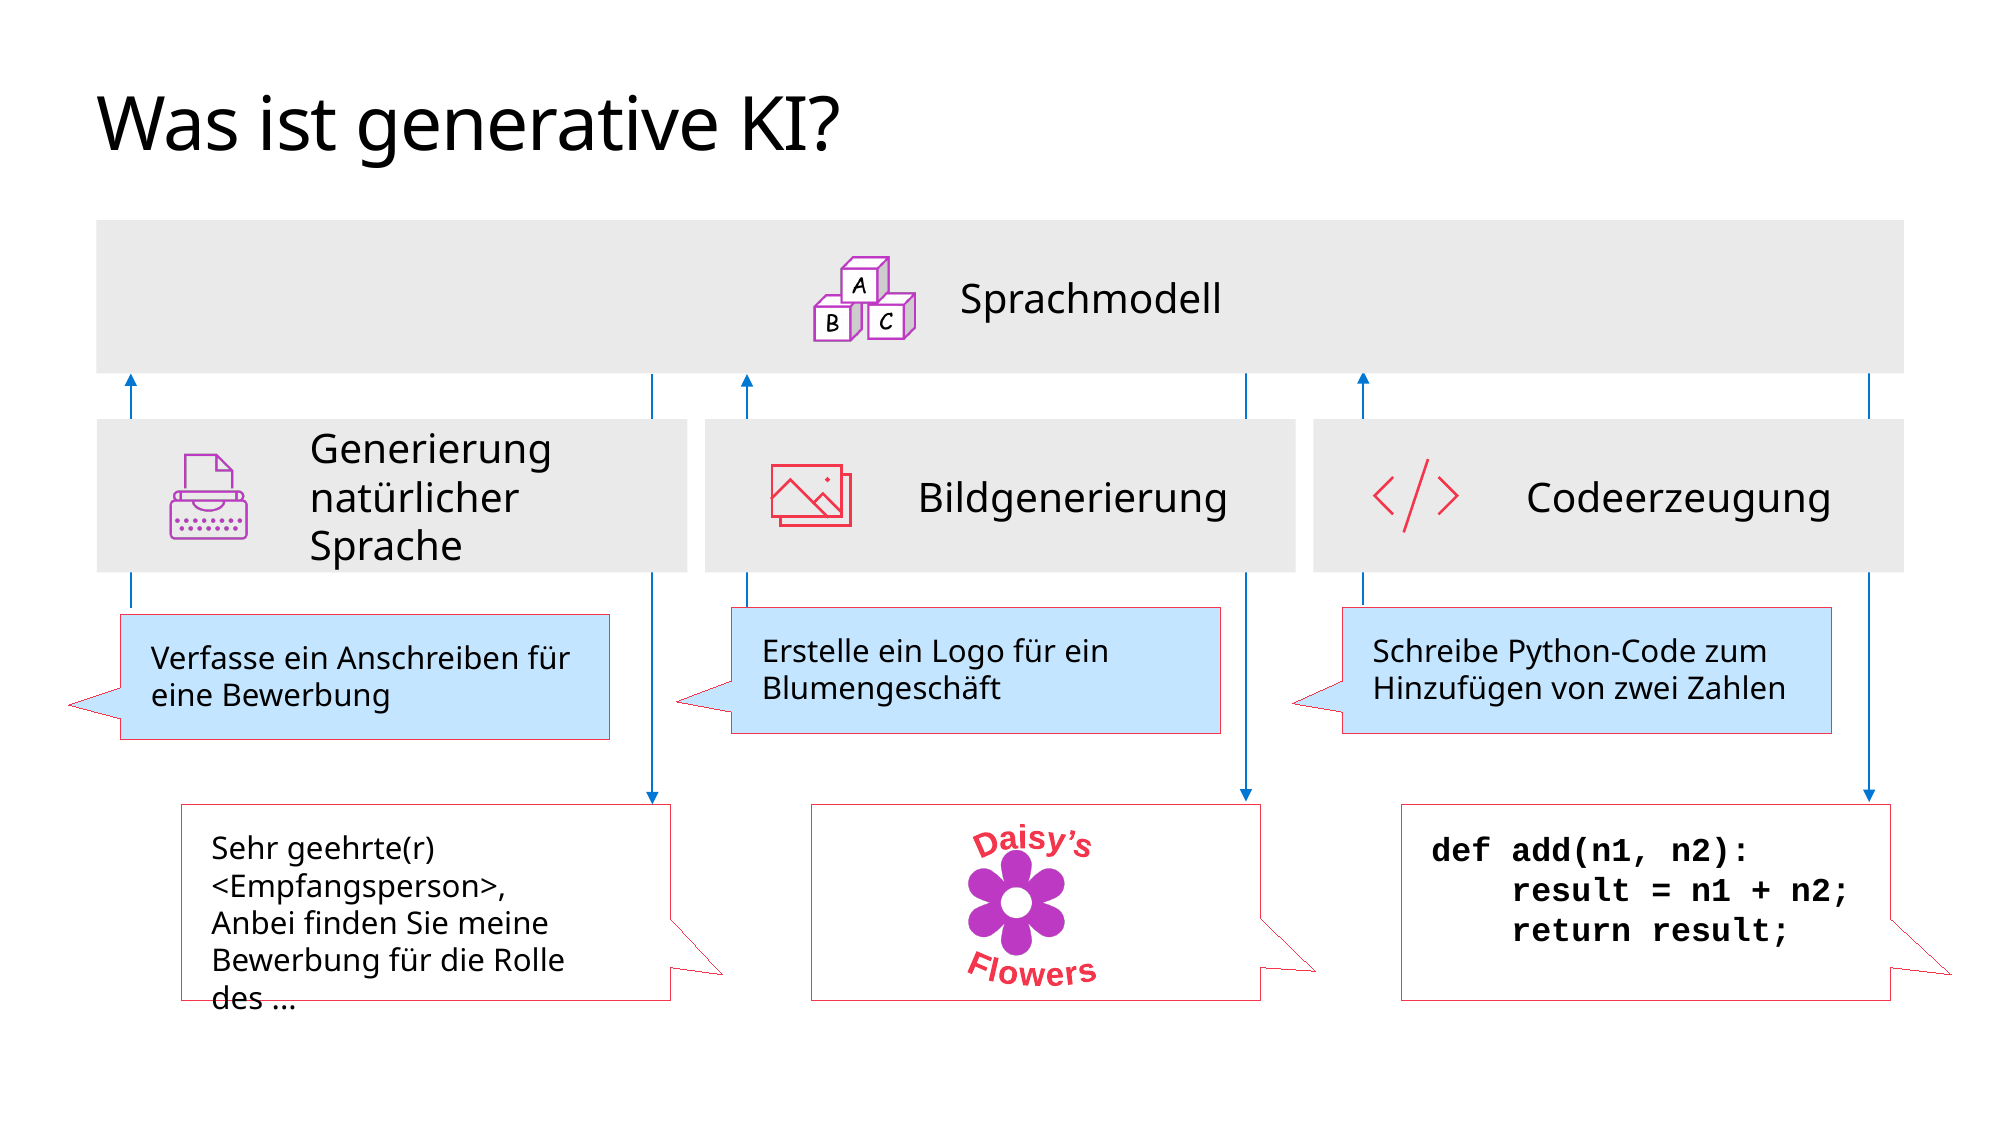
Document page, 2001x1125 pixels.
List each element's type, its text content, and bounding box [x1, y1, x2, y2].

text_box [96, 220, 1905, 1001]
title Was ist generative KI? [96, 75, 1904, 166]
